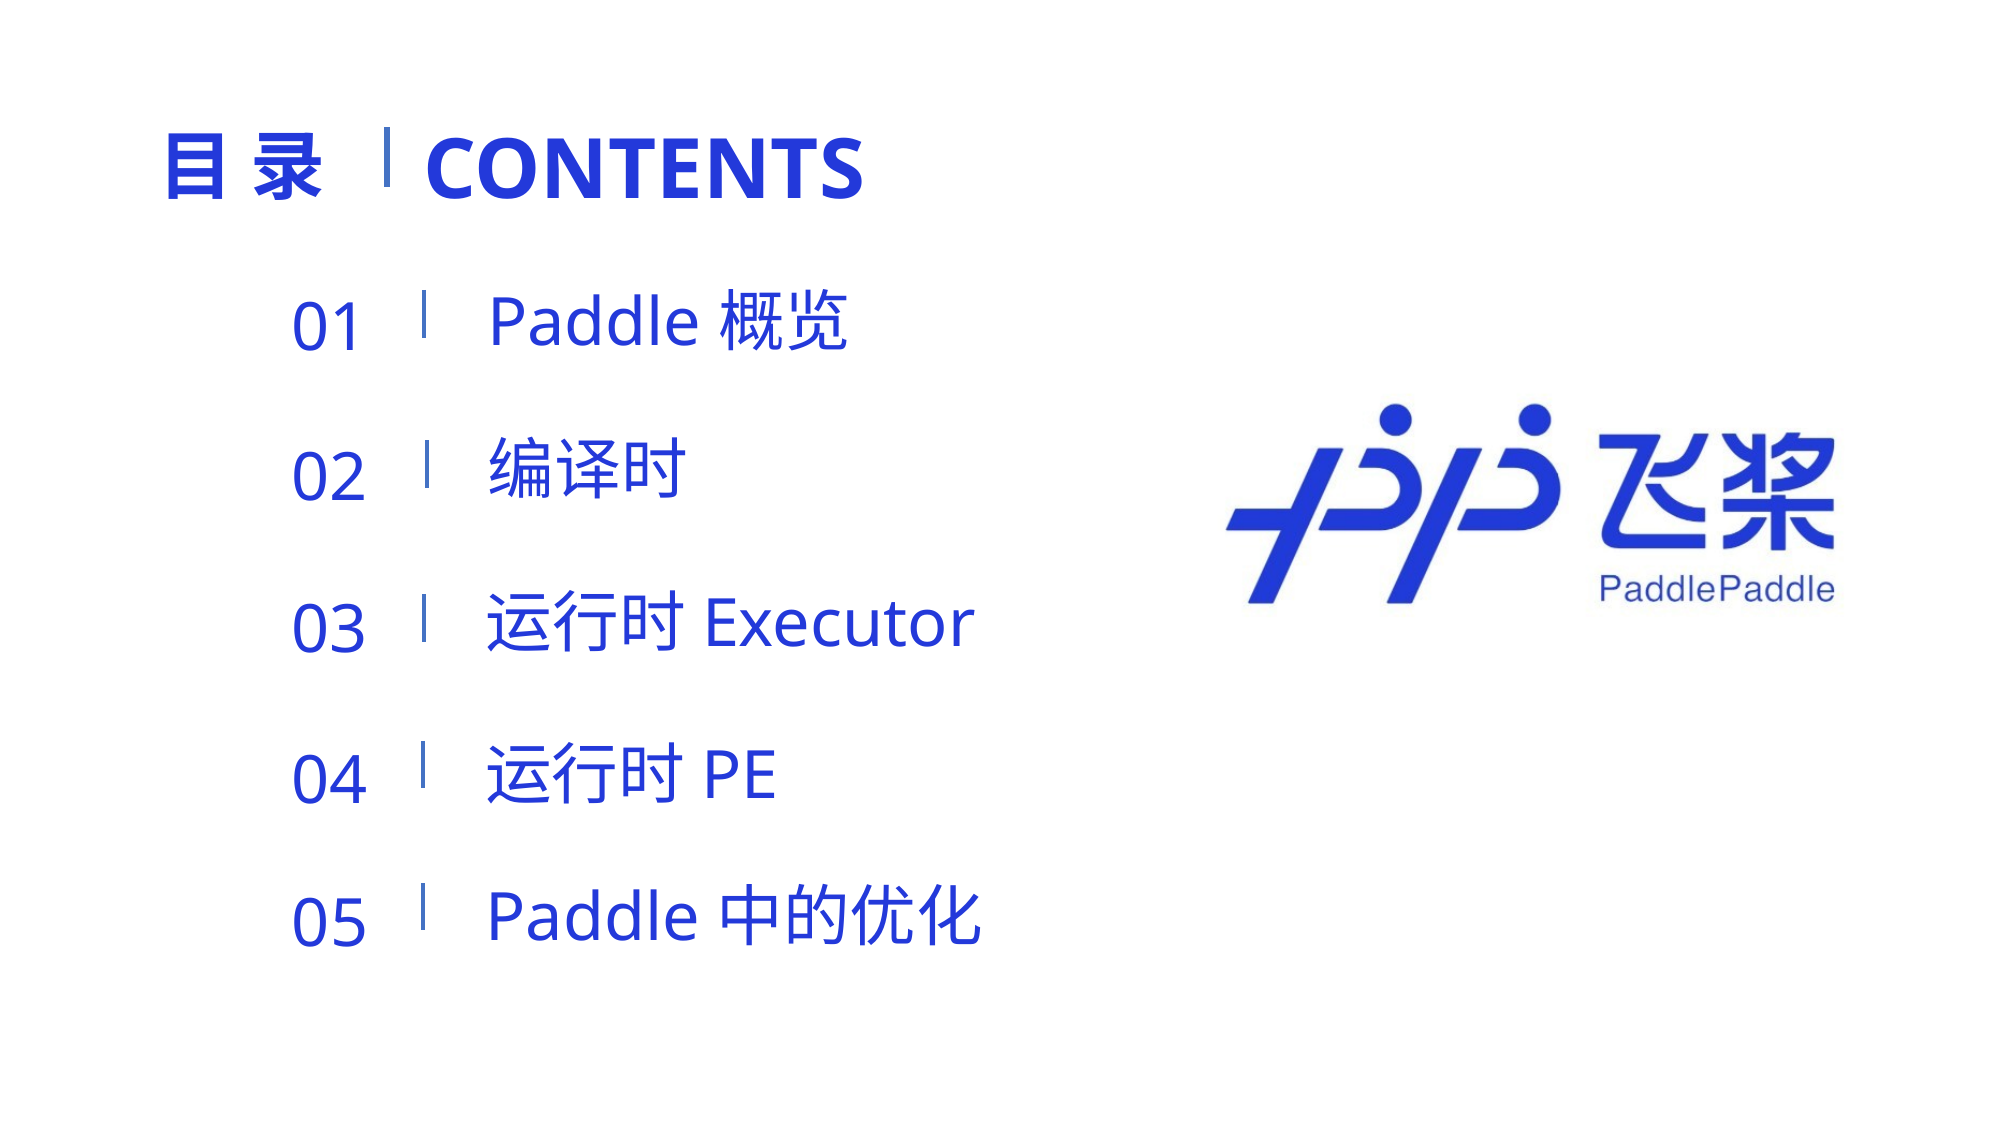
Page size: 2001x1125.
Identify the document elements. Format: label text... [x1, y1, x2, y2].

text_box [140, 412, 798, 532]
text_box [140, 264, 797, 384]
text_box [140, 859, 795, 979]
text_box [140, 717, 795, 836]
picture [1191, 358, 1878, 658]
text_box 目 录 [94, 100, 390, 209]
text_box CONTENTS [387, 94, 901, 215]
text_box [140, 565, 796, 685]
